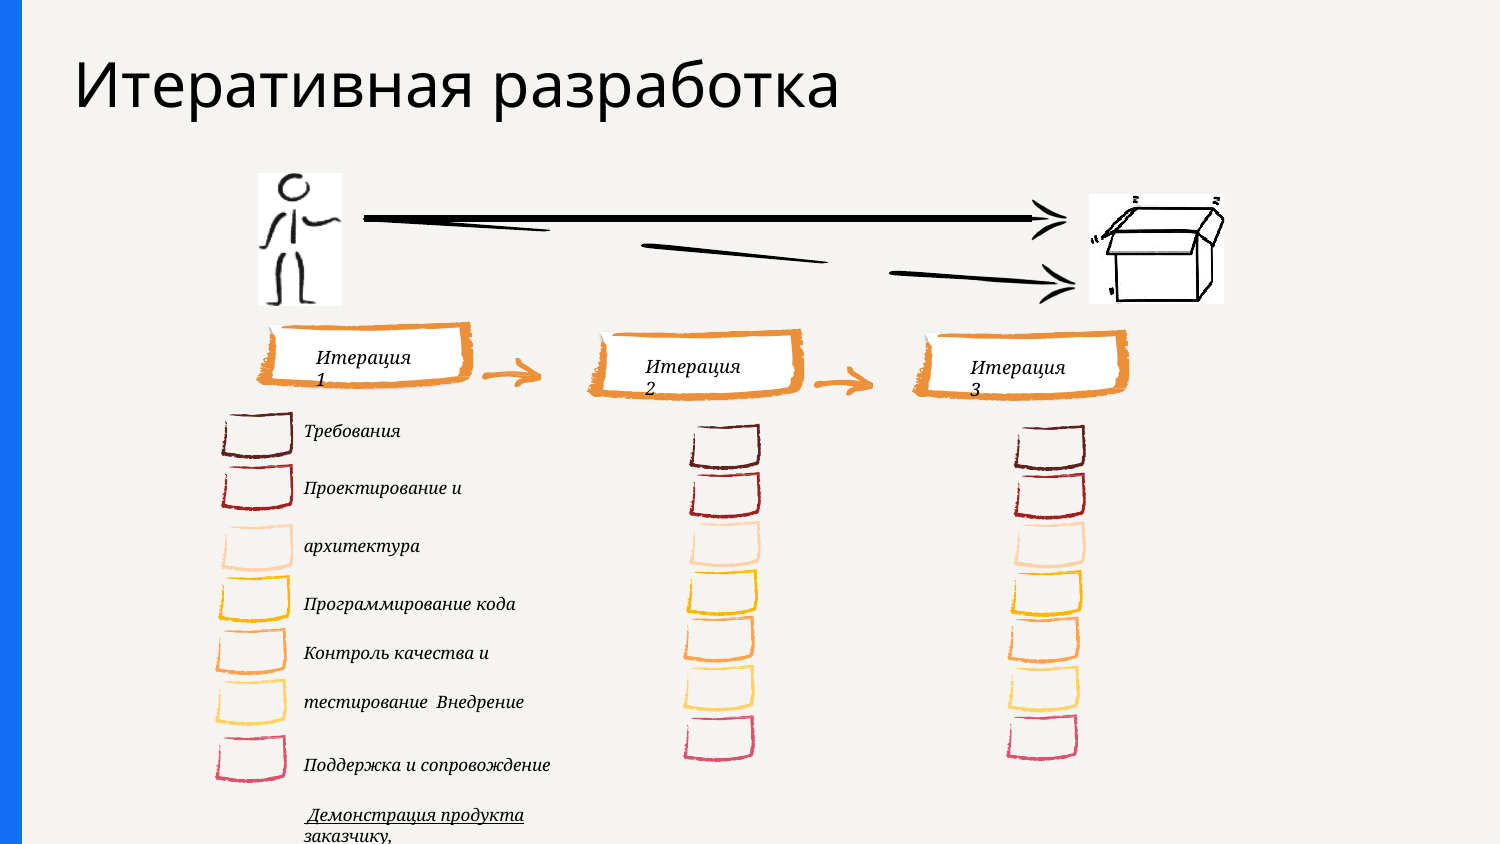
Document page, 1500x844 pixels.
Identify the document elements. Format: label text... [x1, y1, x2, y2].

text_box [586, 328, 805, 401]
text_box [1089, 194, 1225, 304]
text_box [682, 423, 761, 762]
text_box [0, 0, 22, 844]
text_box Итерация 2 [644, 353, 757, 400]
text_box Требования Проектирование и архитектура Программирование кода Контроль качества и тестирование Внедрение Поддержка и сопровождение Демонстрация продукта заказчику, получение обратной связи [302, 418, 609, 844]
text_box [220, 463, 294, 511]
text_box [220, 524, 294, 572]
text_box [943, 235, 1100, 322]
text_box Итерация 3 [969, 354, 1082, 400]
text_box [362, 216, 551, 232]
text_box [255, 321, 474, 389]
text_box Итерация 1 [314, 344, 425, 391]
text_box [220, 411, 294, 459]
title Итеративная разработка [59, 29, 1053, 183]
text_box [214, 627, 287, 726]
text_box [814, 367, 873, 395]
text_box [260, 389, 474, 393]
text_box [1005, 424, 1086, 761]
text_box [888, 270, 943, 279]
text_box [258, 173, 342, 306]
text_box [640, 243, 829, 264]
text_box [936, 176, 1089, 255]
text_box [217, 574, 291, 623]
text_box [214, 734, 287, 783]
text_box [482, 358, 541, 386]
text_box [911, 329, 1130, 401]
